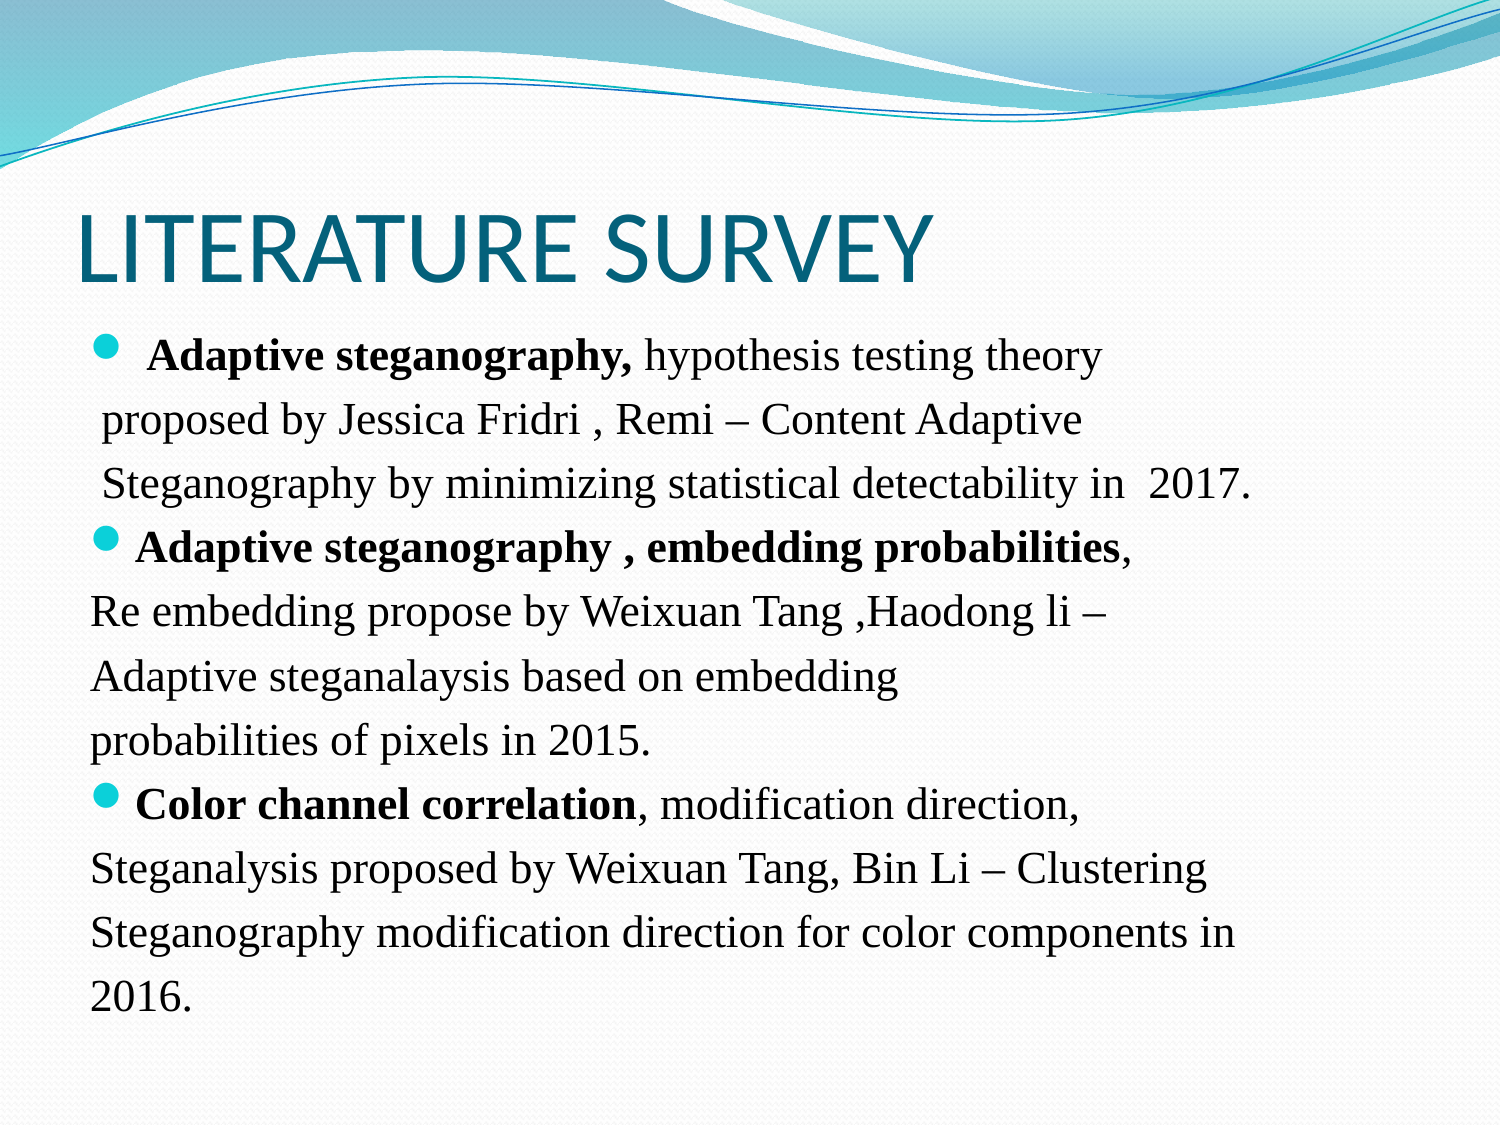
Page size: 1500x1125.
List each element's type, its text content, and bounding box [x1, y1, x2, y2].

list Adaptive steganography, hypothesis testing theory proposed by Jessica Fridri , Remi – Content Adaptive Steganography by minimizing statistical detectability in 2017. Adaptive steganography , embedding probabilities, Re embedding propose by Weixuan Tang ,Haodong li – Adaptive steganalaysis based on embedding probabilities of pixels in 2015. Color channel correlation, modification direction, Steganalysis proposed by Weixuan Tang, Bin Li – Clustering Steganography modification direction for color components in 2016. [75, 317, 1425, 1038]
title LITERATURE SURVEY [75, 115, 1425, 303]
